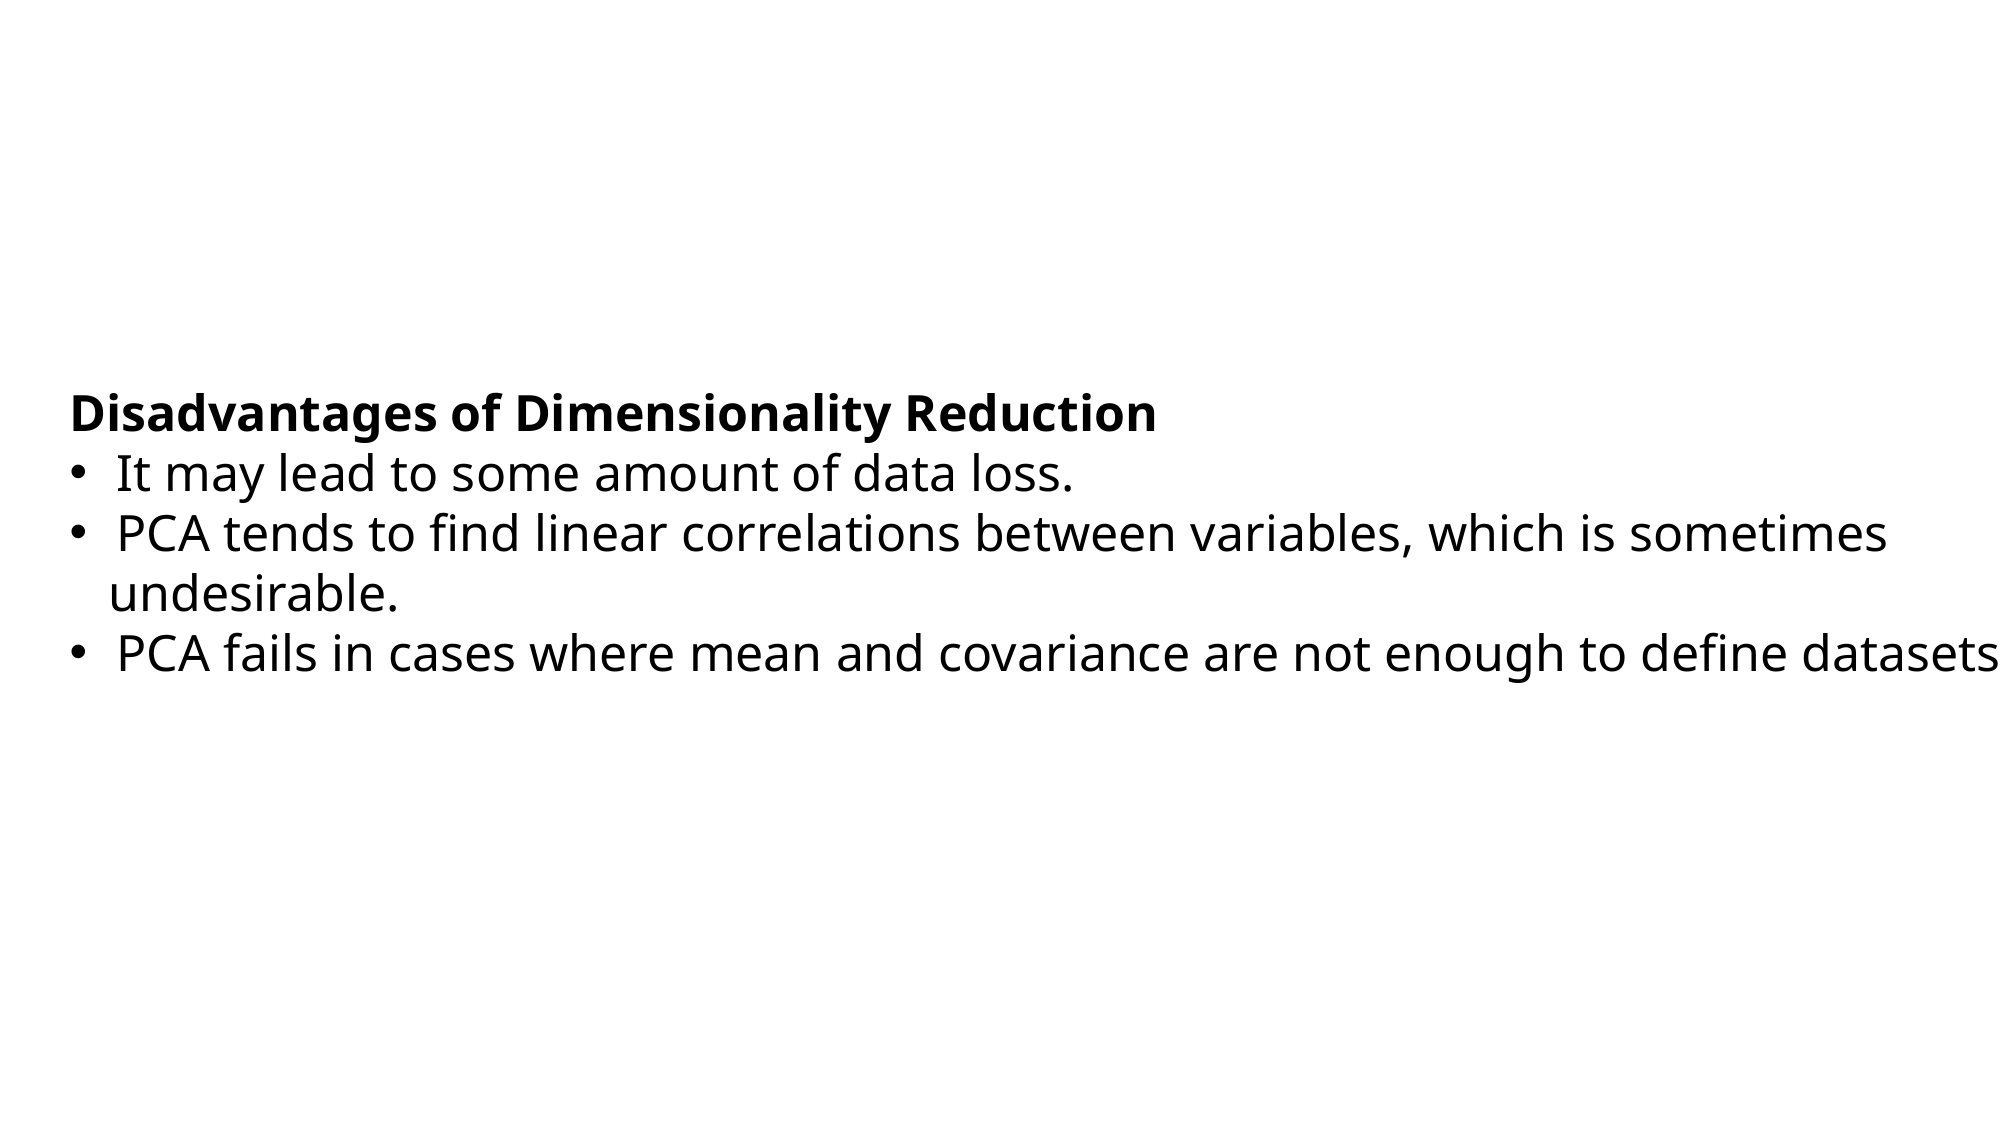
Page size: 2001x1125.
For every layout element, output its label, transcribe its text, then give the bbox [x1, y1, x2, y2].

text_box Disadvantages of Dimensionality Reduction It may lead to some amount of data loss. PCA tends to find linear correlations between variables, which is sometimes undesirable. PCA fails in cases where mean and covariance are not enough to define datasets. [54, 373, 2000, 689]
